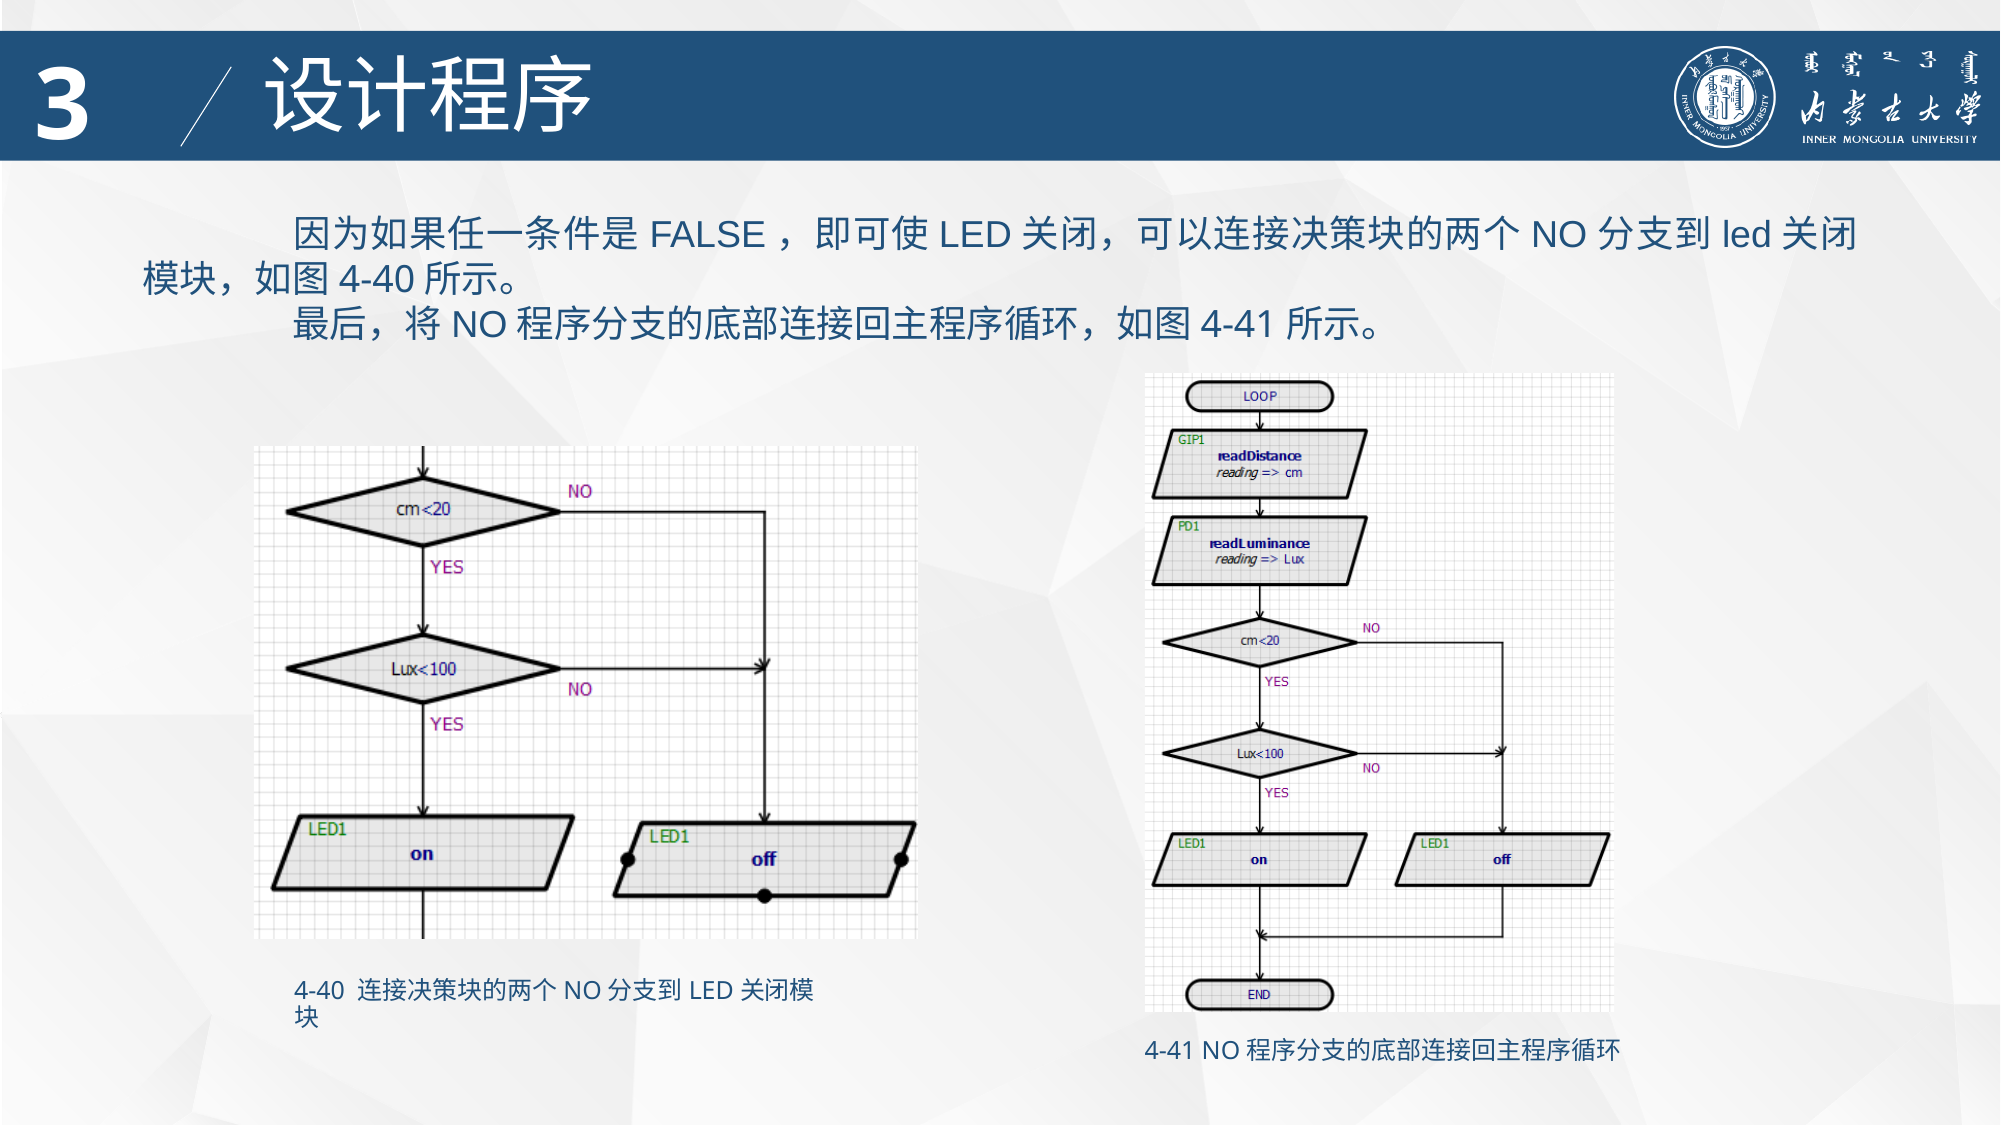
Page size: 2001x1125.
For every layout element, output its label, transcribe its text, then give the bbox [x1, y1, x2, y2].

picture [0, 0, 2001, 1125]
picture [1673, 46, 1986, 150]
text_box 因为如果任一条件是FALSE，即可使LED关闭，可以连接决策块的两个NO分支到led关闭模块，如图4-40所示。 最后，将NO程序分支的底部连接回主程序循环，如图4-41所示。 [127, 202, 1873, 353]
list 设计程序 [247, 45, 1036, 134]
text_box 4-40 连接决策块的两个NO分支到LED关闭模块 [279, 971, 832, 1052]
text_box 4-41 NO程序分支的底部连接回主程序循环 [1129, 1030, 1647, 1112]
list 3 [19, 45, 200, 212]
